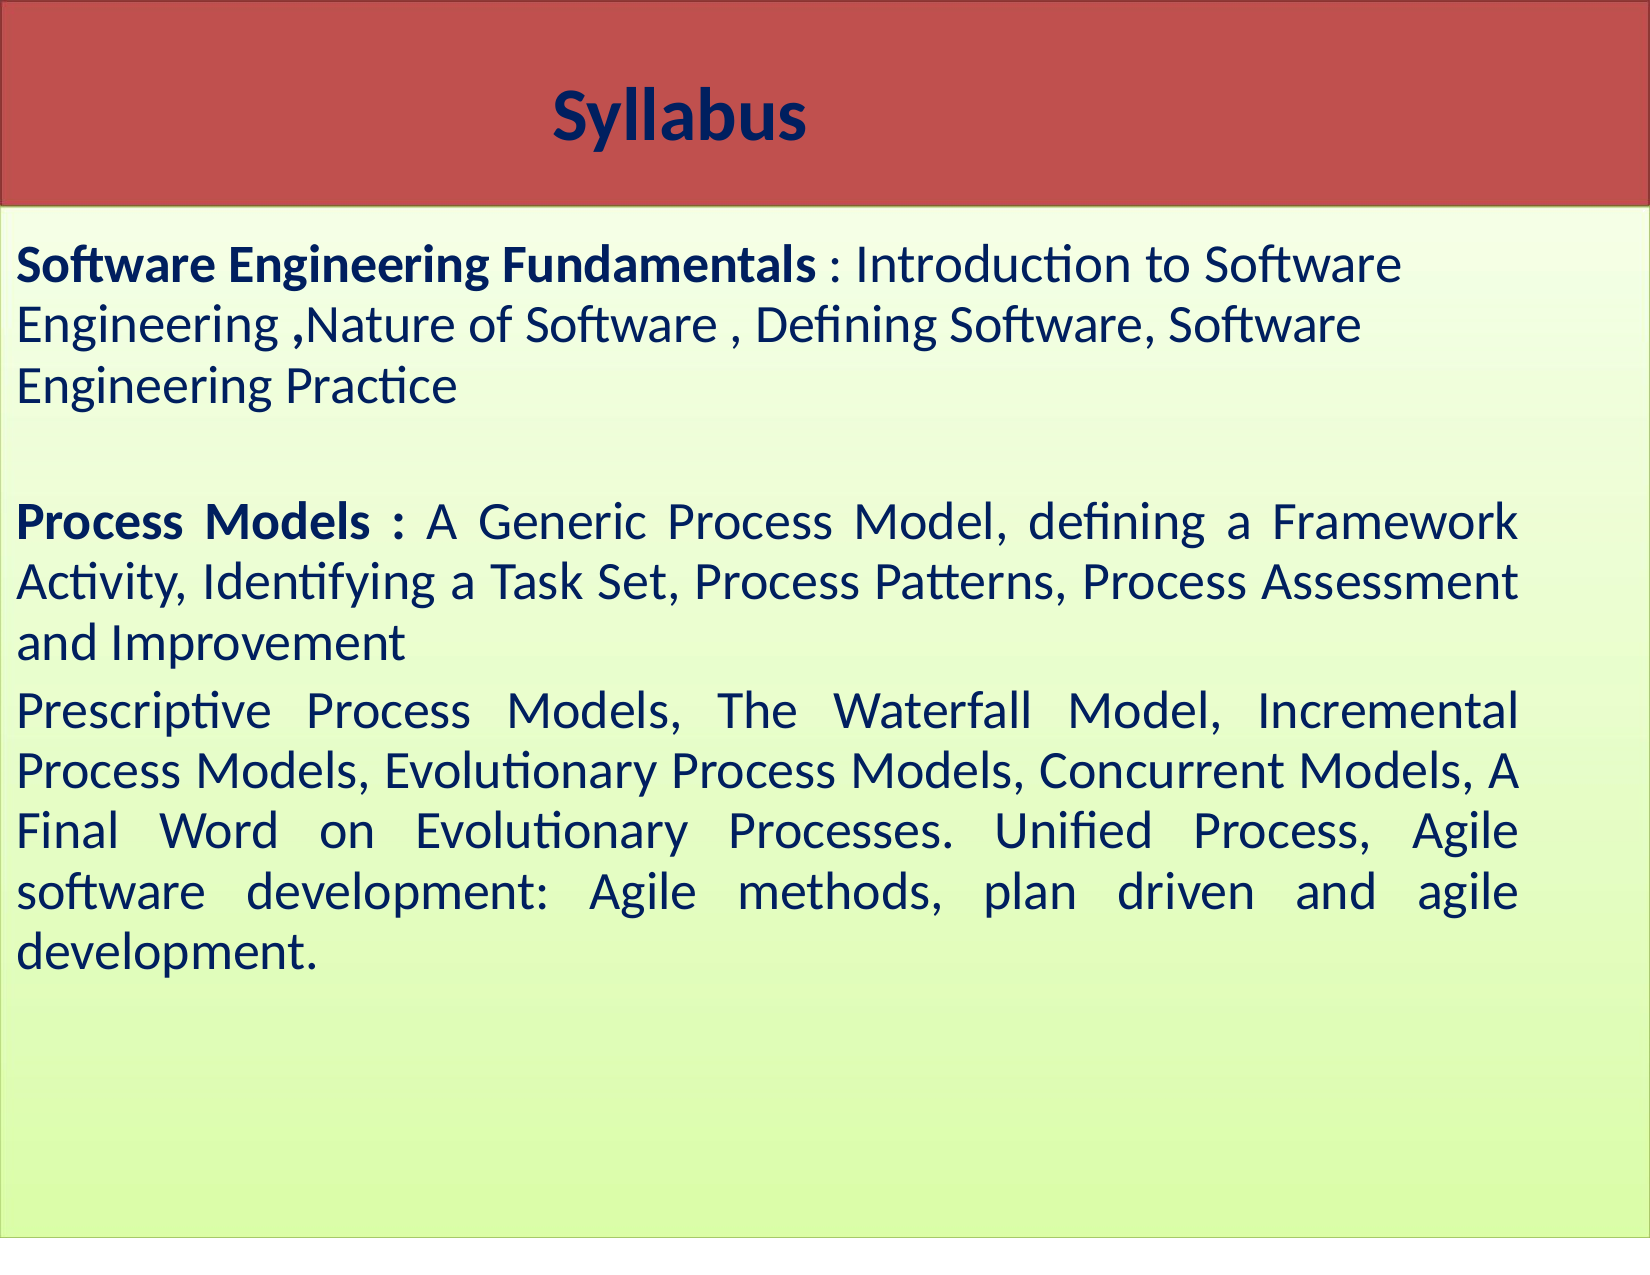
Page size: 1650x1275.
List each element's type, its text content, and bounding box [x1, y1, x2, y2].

text_box Software Engineering Fundamentals : Introduction to Software Engineering ,Nature of Software , Defining Software, Software Engineering Practice Process Models : A Generic Process Model, defining a Framework Activity, Identifying a Task Set, Process Patterns, Process Assessment and Improvement Prescriptive Process Models, The Waterfall Model, Incremental Process Models, Evolutionary Process Models, Concurrent Models, A Final Word on Evolutionary Processes. Unified Process, Agile software development: Agile methods, plan driven and agile development. [13, 225, 1629, 1113]
text_box [0, 0, 1650, 1238]
title Syllabus [549, 1, 1210, 217]
